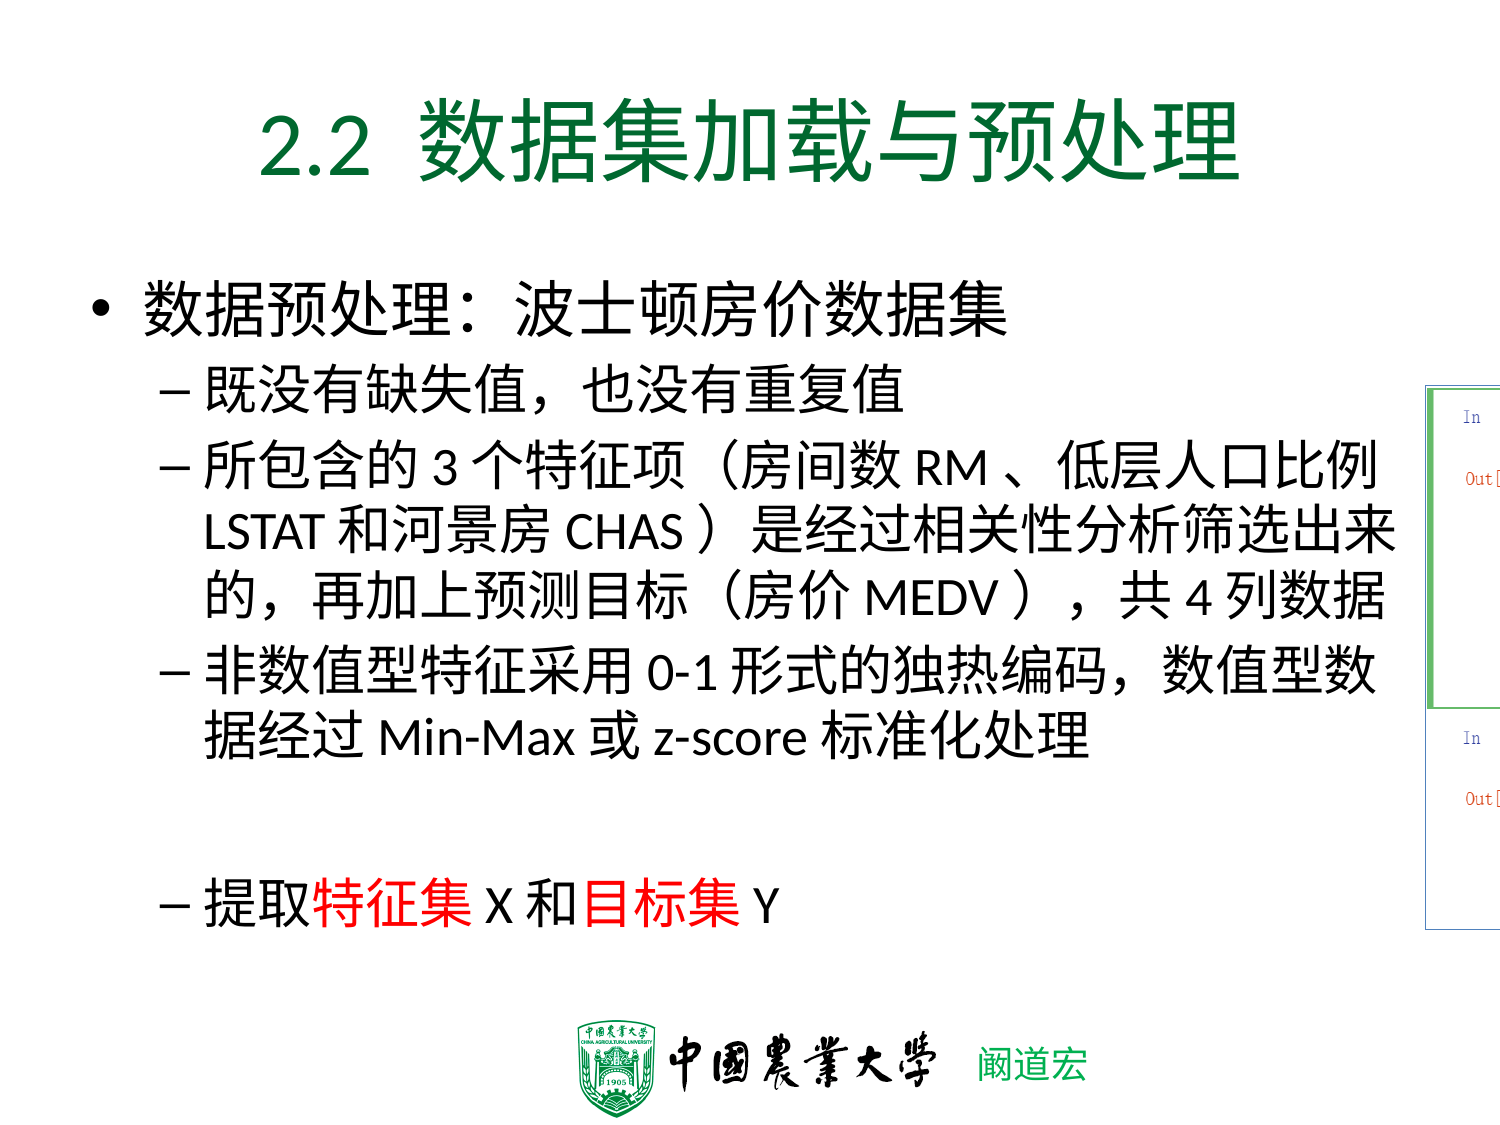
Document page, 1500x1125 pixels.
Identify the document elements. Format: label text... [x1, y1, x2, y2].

picture [573, 1016, 939, 1119]
title 2.2 数据集加载与预处理 [75, 45, 1425, 233]
picture [1424, 385, 1500, 930]
list 数据预处理：波士顿房价数据集 既没有缺失值，也没有重复值 所包含的3个特征项（房间数RM、低层人口比例LSTAT和河景房CHAS）是经过相关性分析筛选出来的，再加上预测目标（房价MEDV），共4列数据 非数值型特征采用0-1形式的独热编码，数值型数据经过Min-Max或z-score标准化处理 提取特征集X和目标集Y [75, 262, 1425, 1005]
